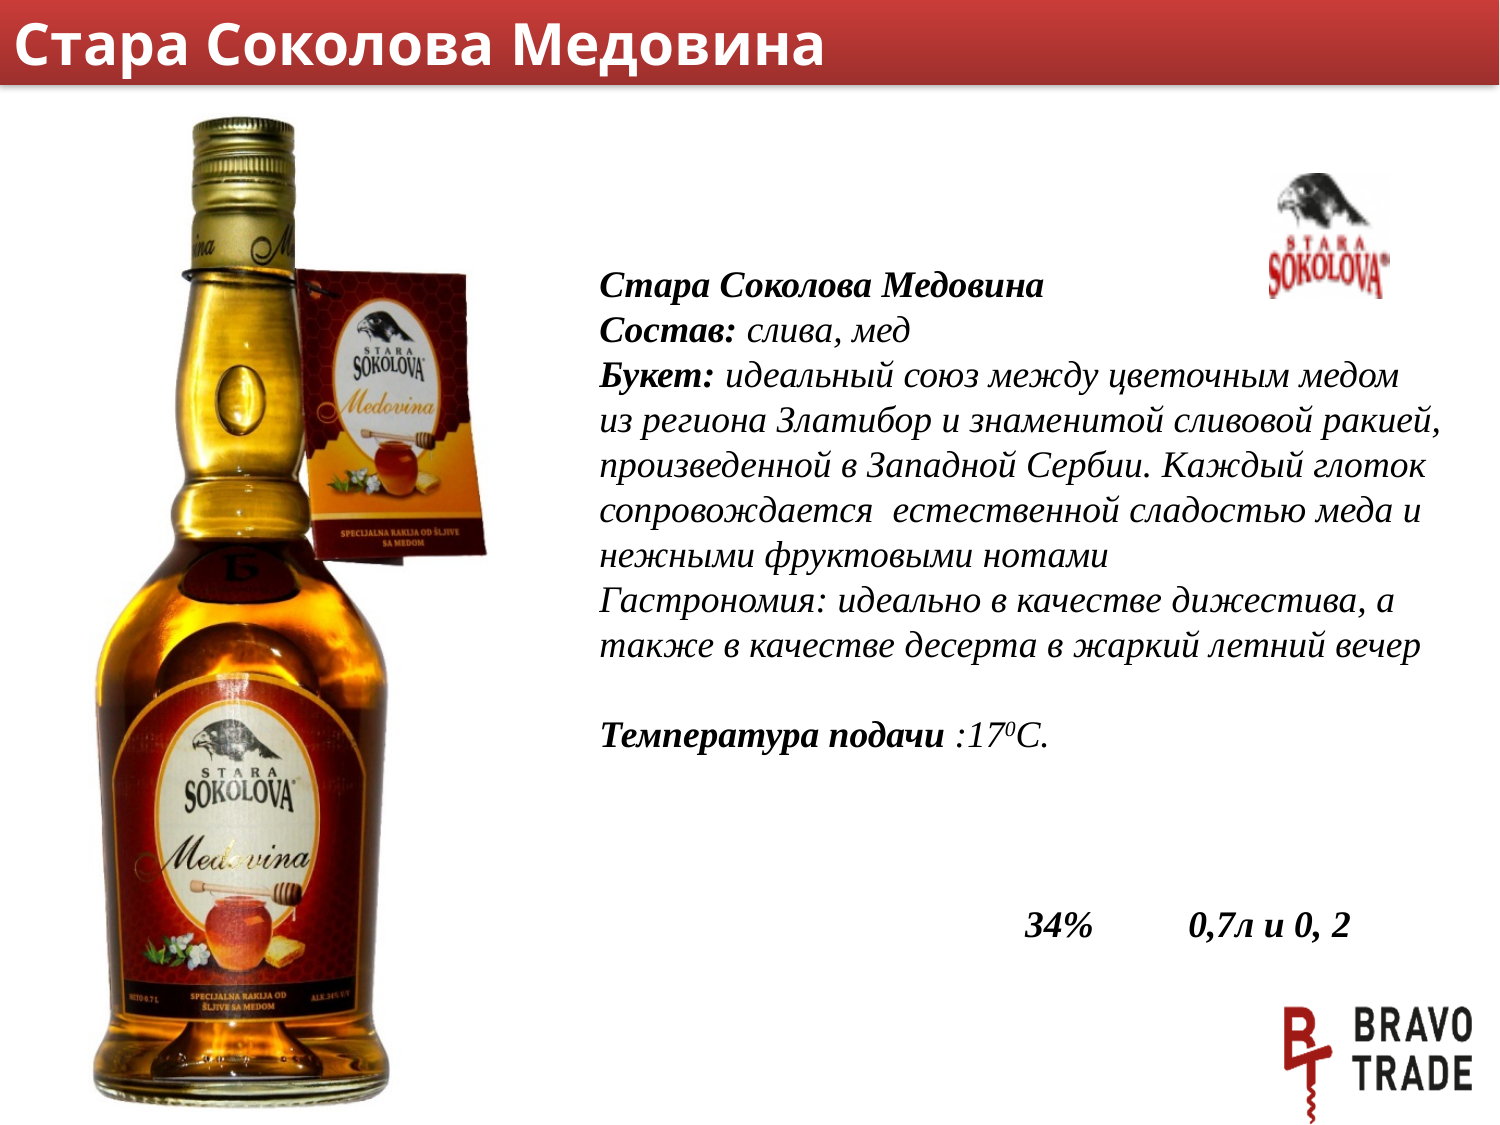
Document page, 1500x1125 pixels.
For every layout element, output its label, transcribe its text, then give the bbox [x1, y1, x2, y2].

picture [1269, 173, 1390, 300]
picture [88, 113, 491, 1113]
picture [1255, 979, 1500, 1125]
text_box Стара Соколова Медовина [0, 0, 1500, 85]
text_box Стара Соколова Медовина Состав: слива, мед Букет: идеальный союз между цветочным медом из региона Златибор и знаменитой сливовой ракией, произведенной в Западной Сербии. Каждый глоток сопровождается естественной сладостью меда и нежными фруктовыми нотами Гастрономия: идеально в качестве дижестива, а также в качестве десерта в жаркий летний вечер Температура подачи :170С. [584, 252, 1464, 808]
text_box 34% [1010, 892, 1109, 953]
text_box 0,7л и 0, 2 [1173, 892, 1366, 953]
